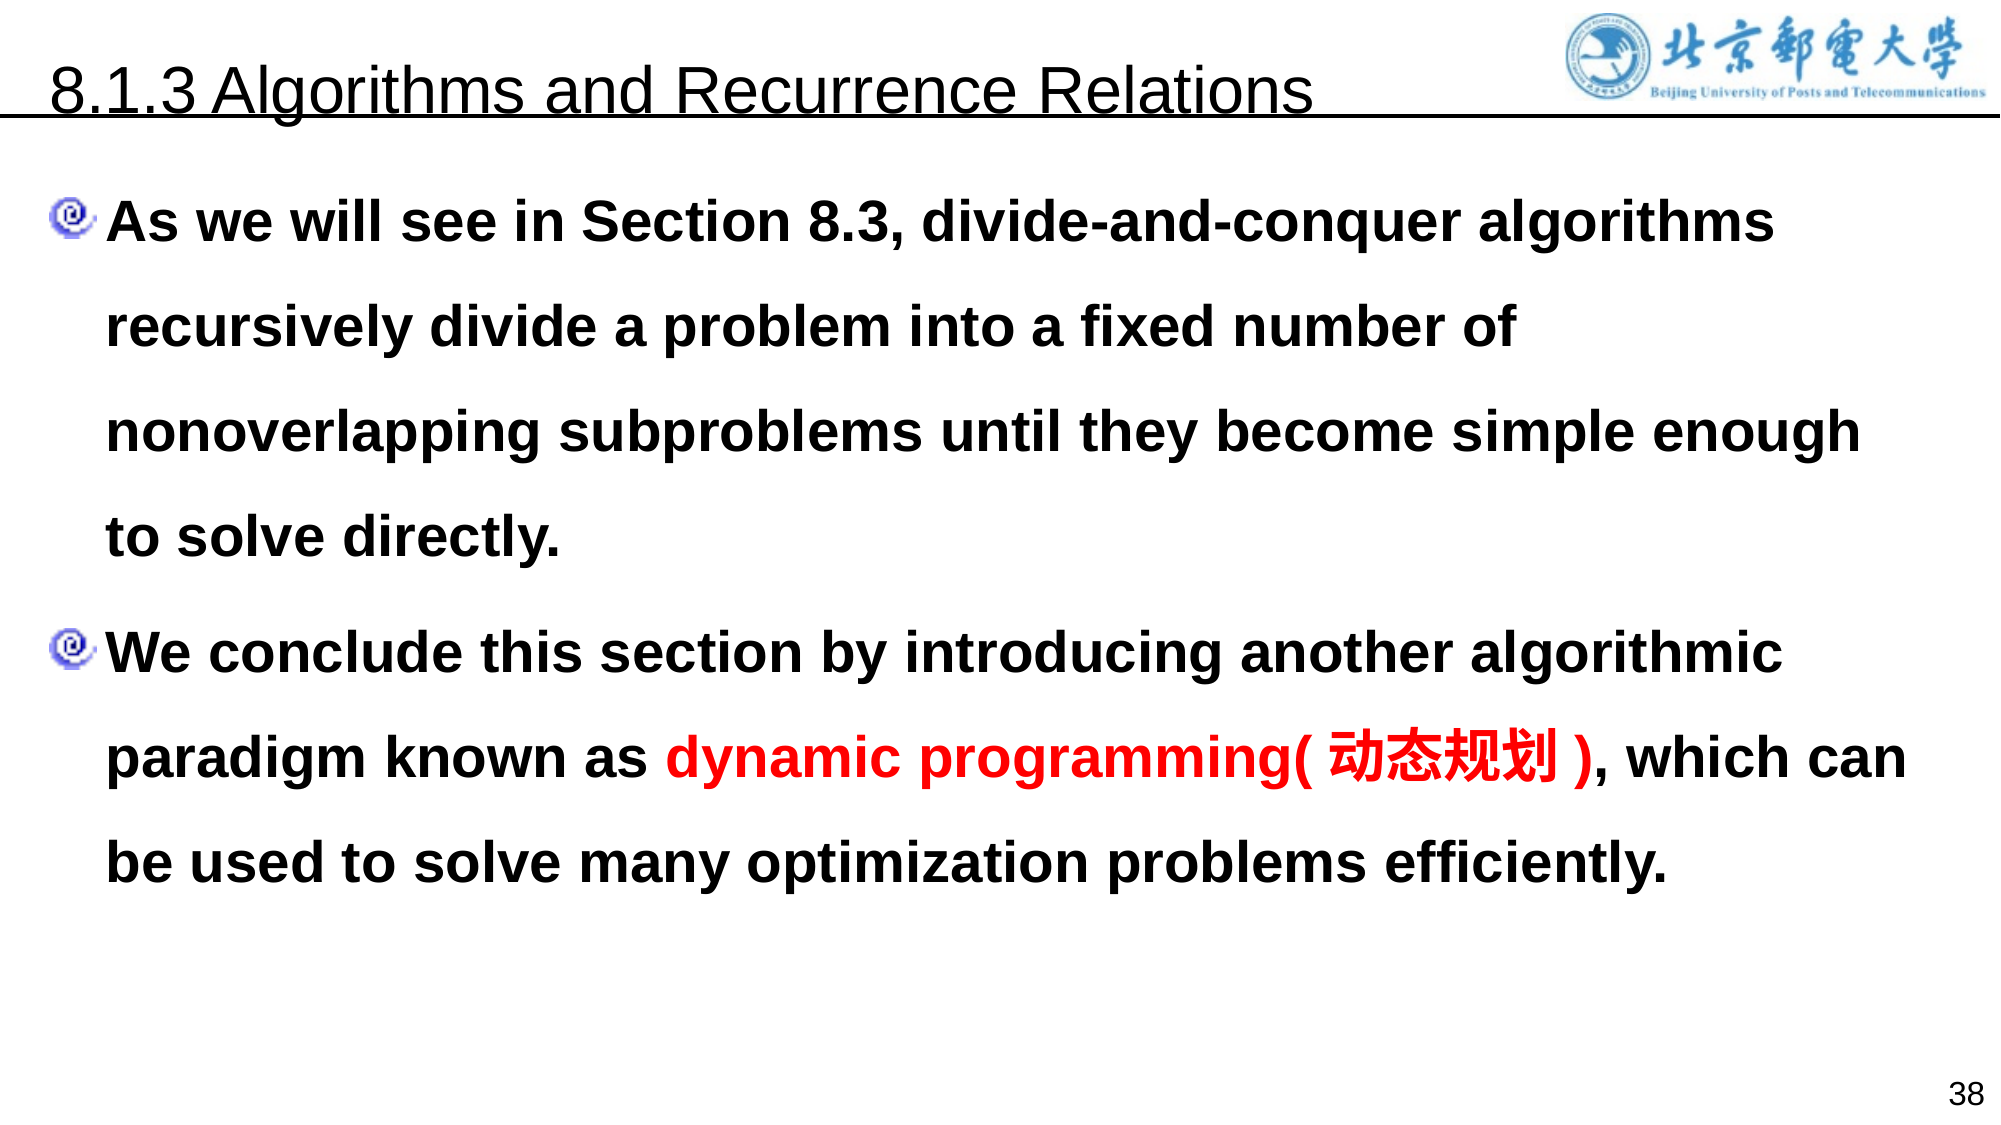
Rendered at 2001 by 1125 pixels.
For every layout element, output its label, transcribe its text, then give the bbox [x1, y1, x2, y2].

picture [1849, 13, 1988, 101]
picture [49, 197, 97, 239]
picture [49, 628, 97, 670]
text_box 8.1.3 Algorithms and Recurrence Relations [34, 0, 1849, 135]
text_box As we will see in Section 8.3, divide-and-conquer algorithms recursively divide a problem into a fixed number of nonoverlapping subproblems until they become simple enough to solve directly. We conclude this section by introducing another algorithmic paradigm known as dynamic programming(动态规划), which can be used to solve many optimization problems efficiently. [34, 140, 1949, 1007]
